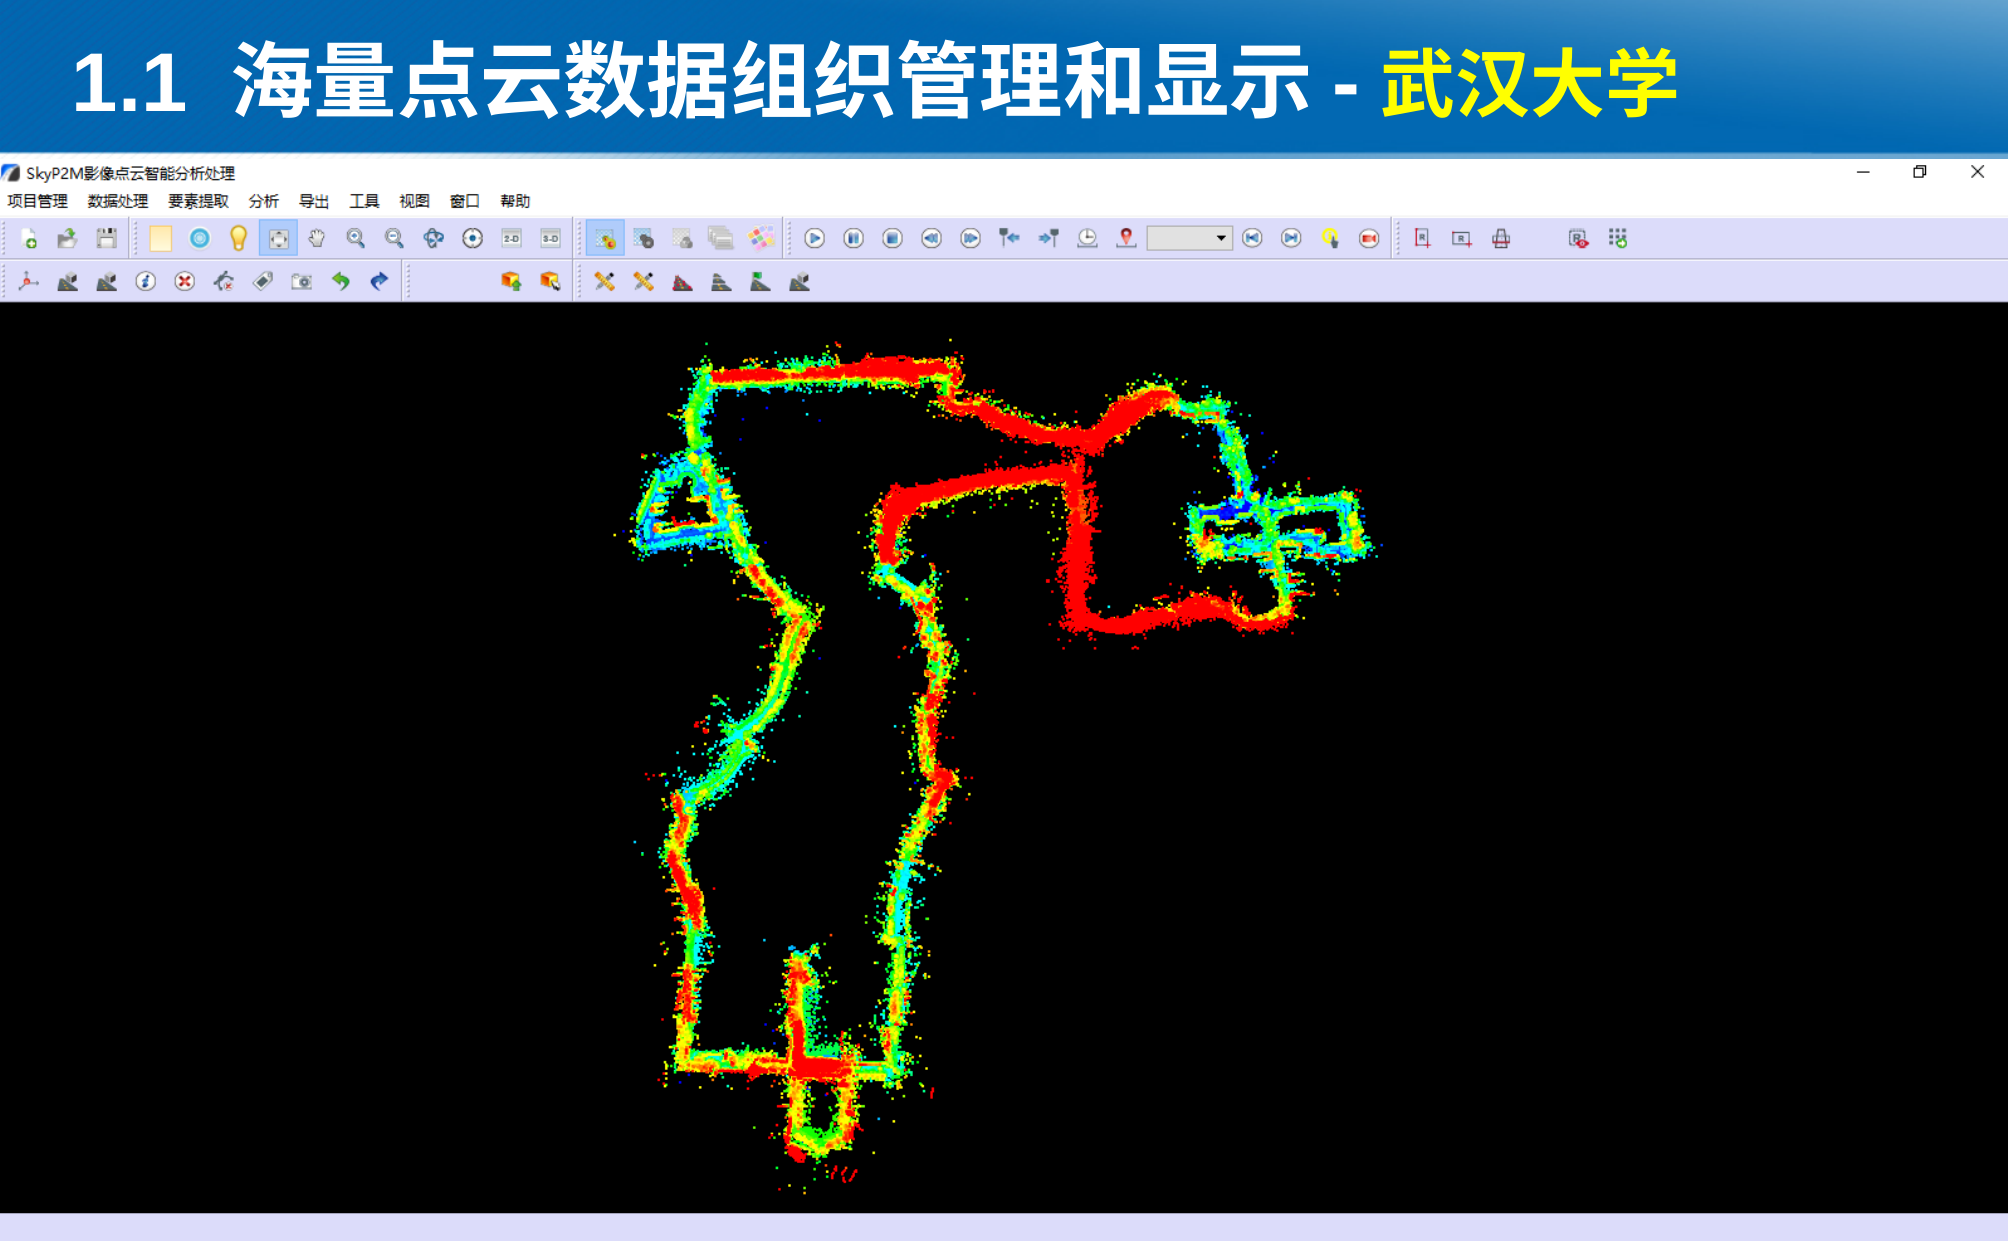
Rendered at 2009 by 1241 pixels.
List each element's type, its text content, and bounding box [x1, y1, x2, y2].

picture [0, 0, 2008, 1241]
text_box 1.1 海量点云数据组织管理和显示-武汉大学 [57, 20, 1955, 139]
